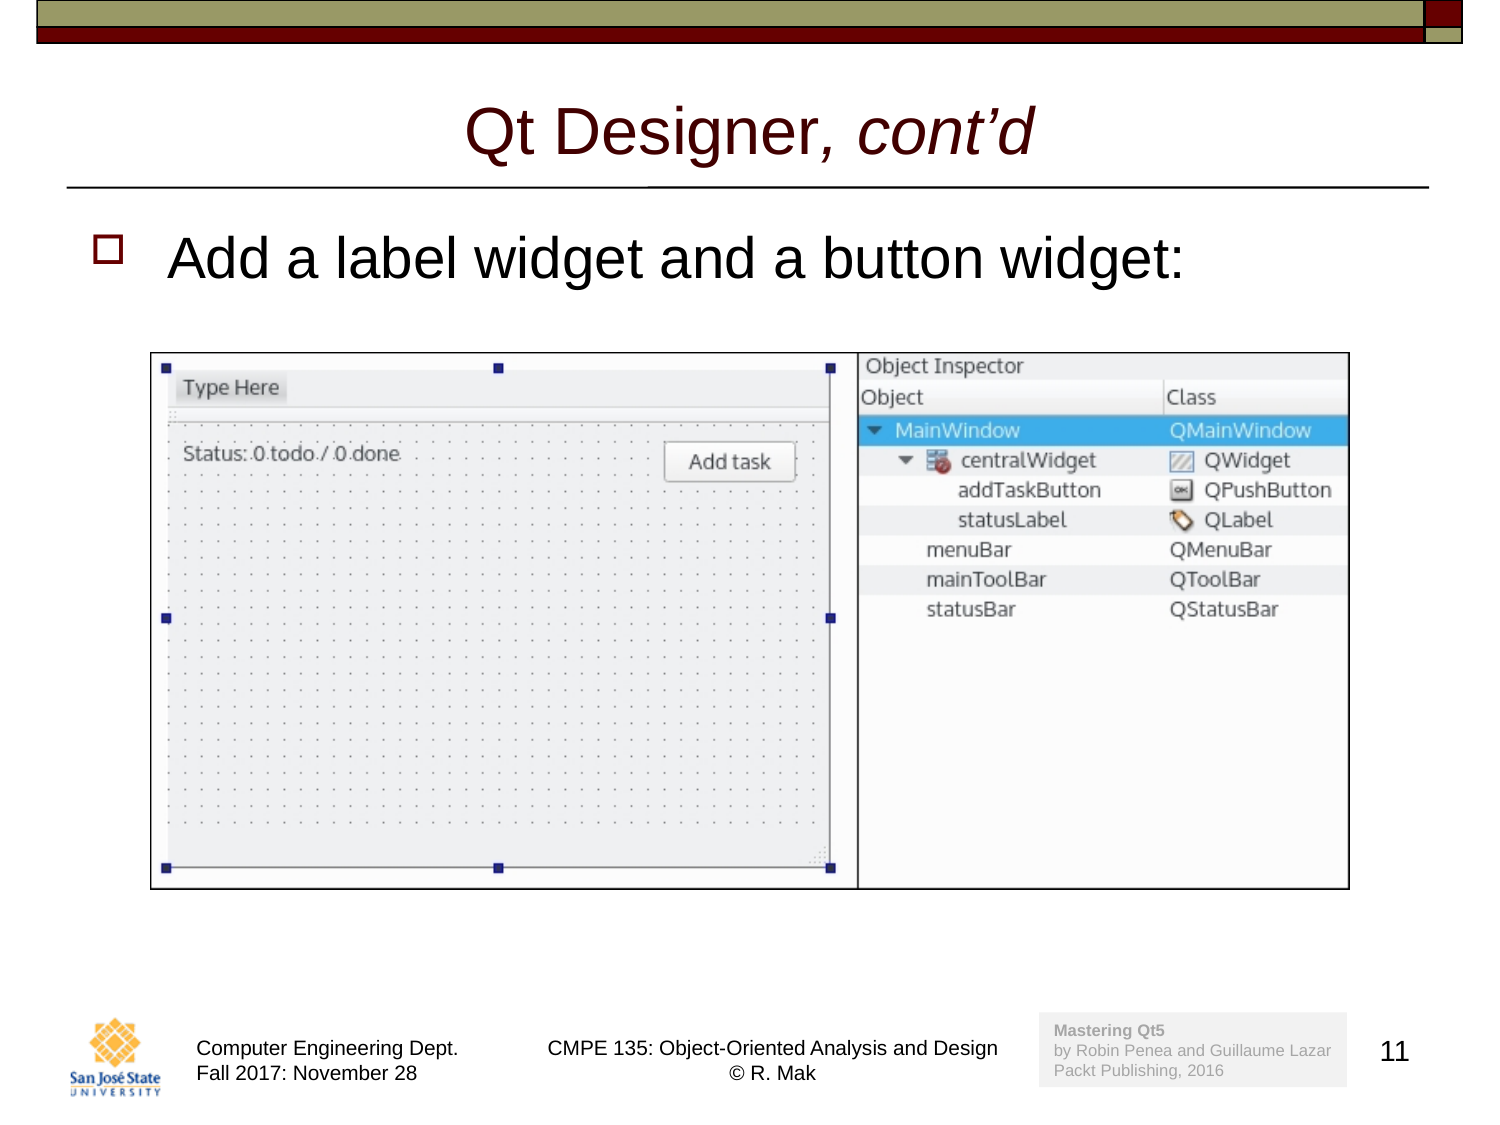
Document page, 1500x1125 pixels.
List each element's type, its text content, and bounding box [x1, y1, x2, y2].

picture [149, 352, 1351, 890]
title Qt Designer, cont’d [75, 67, 1425, 175]
text_box Mastering Qt5 by Robin Penea and Guillaume Lazar Packt Publishing, 2016 [1039, 1012, 1347, 1088]
list Add a label widget and a button widget: [75, 212, 1425, 293]
slide_number 11 [1335, 1025, 1425, 1100]
picture [60, 1012, 166, 1112]
